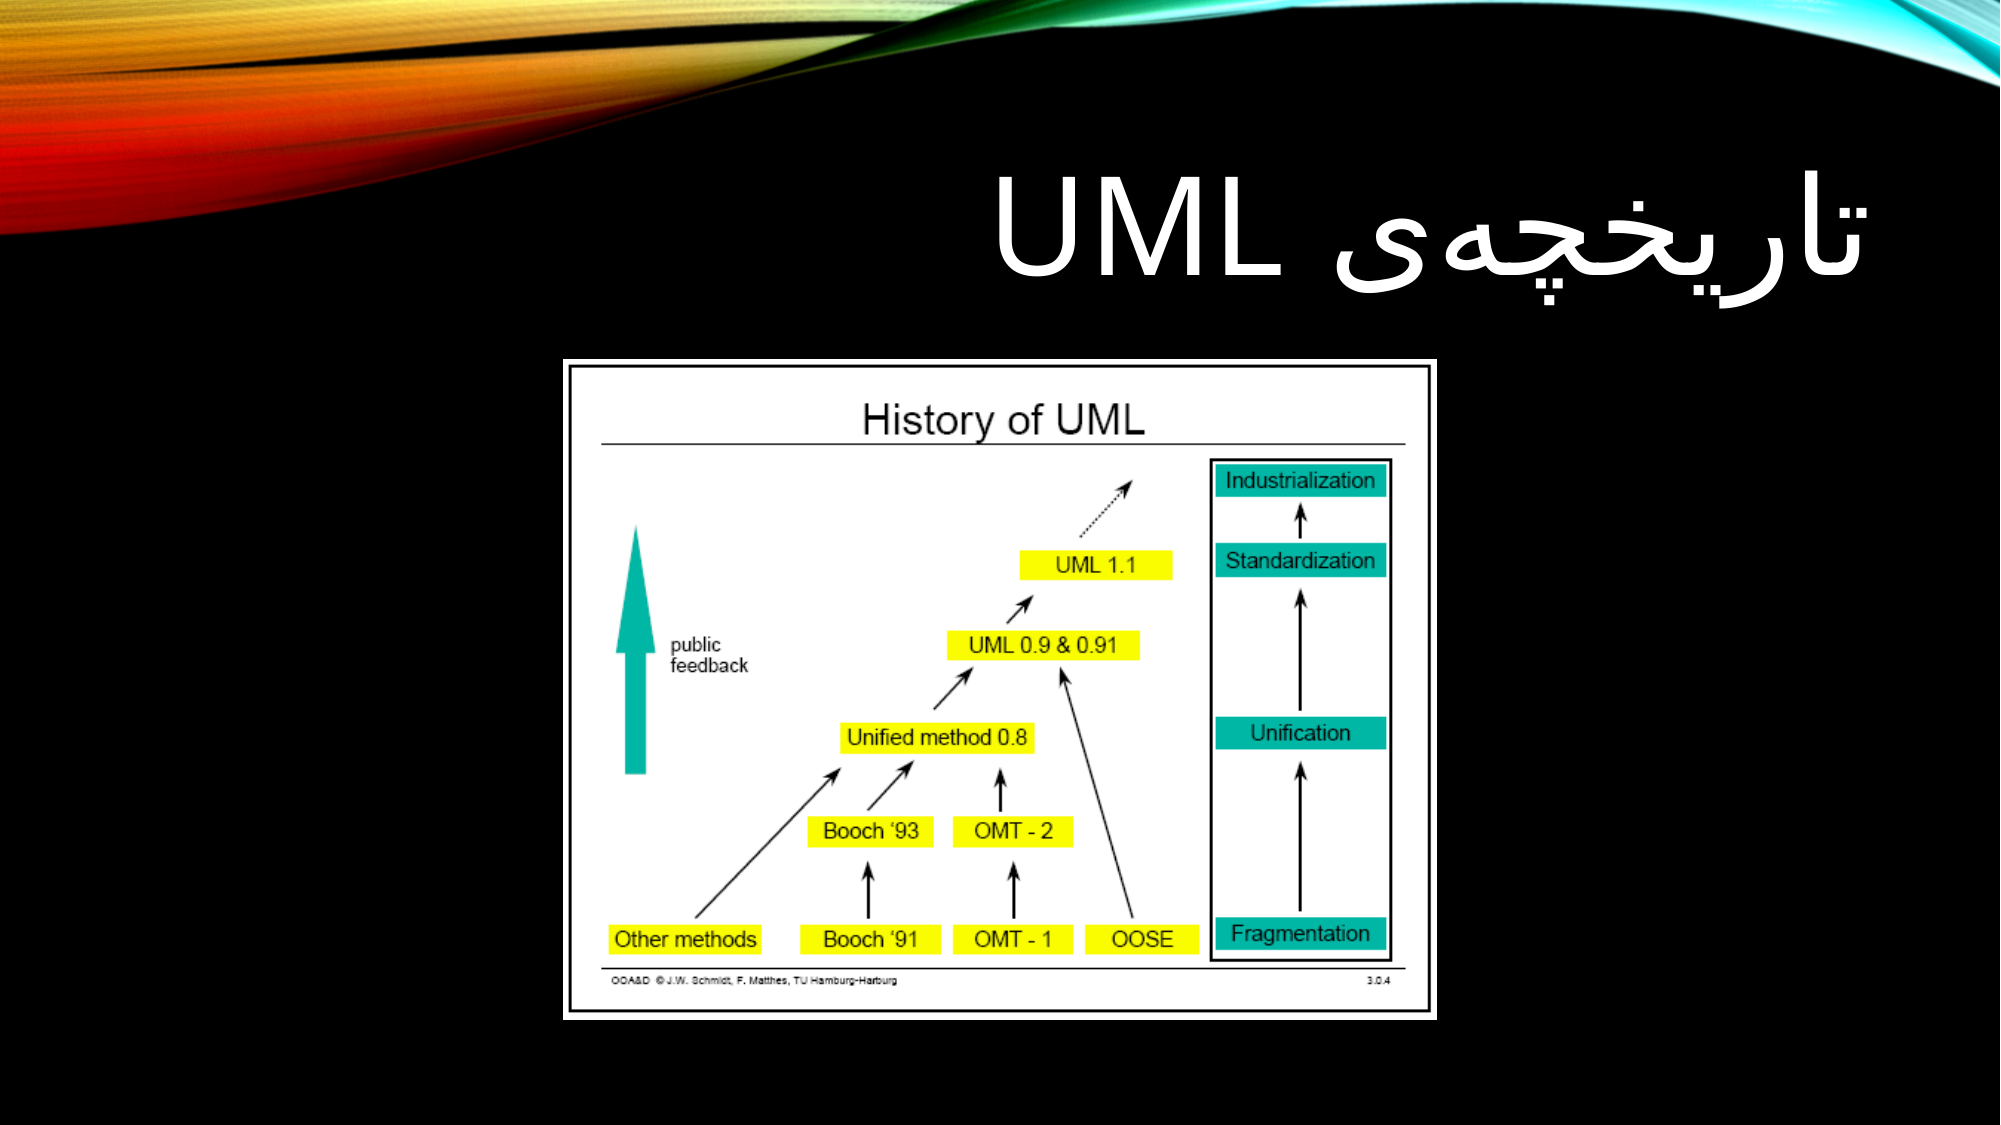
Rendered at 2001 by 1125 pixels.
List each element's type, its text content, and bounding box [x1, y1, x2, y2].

picture [0, 0, 2000, 237]
title تاریخچه‌ی UML [474, 125, 1888, 338]
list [562, 359, 1438, 1021]
